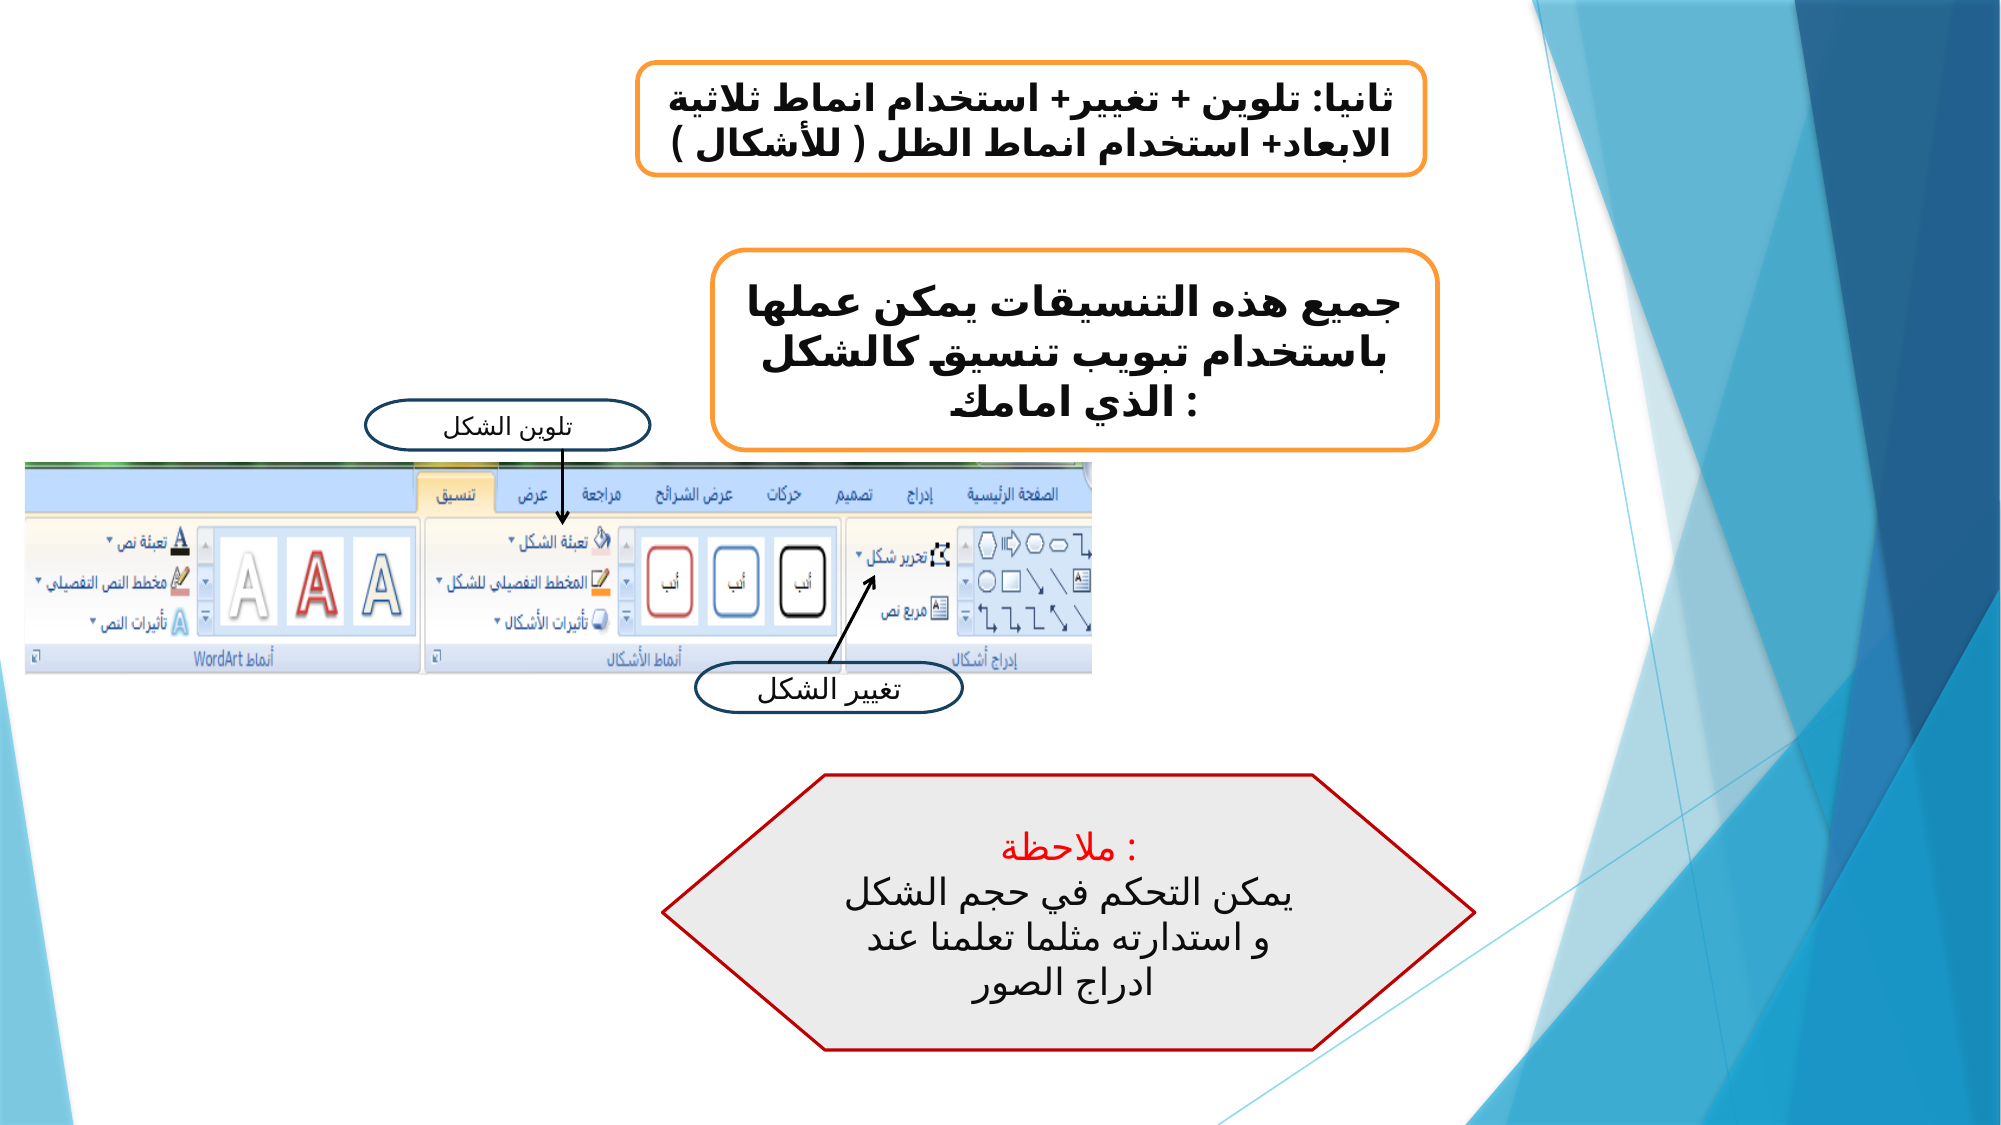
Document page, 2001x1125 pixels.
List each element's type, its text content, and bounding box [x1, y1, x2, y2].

text_box ملاحظة : يمكن التحكم في حجم الشكل و استدارته مثلما تعلمنا عند ادراج الصور [660, 773, 1477, 1052]
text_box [695, 574, 963, 713]
text_box ثانيا: تلوين + تغيير+ استخدام انماط ثلاثية الابعاد+ استخدام انماط الظل ( للأشكال ) [635, 60, 1427, 177]
text_box جميع هذه التنسيقات يمكن عملها باستخدام تبويب تنسيق كالشكل الذي امامك : [710, 248, 1440, 452]
picture [24, 461, 1093, 676]
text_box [365, 399, 651, 526]
